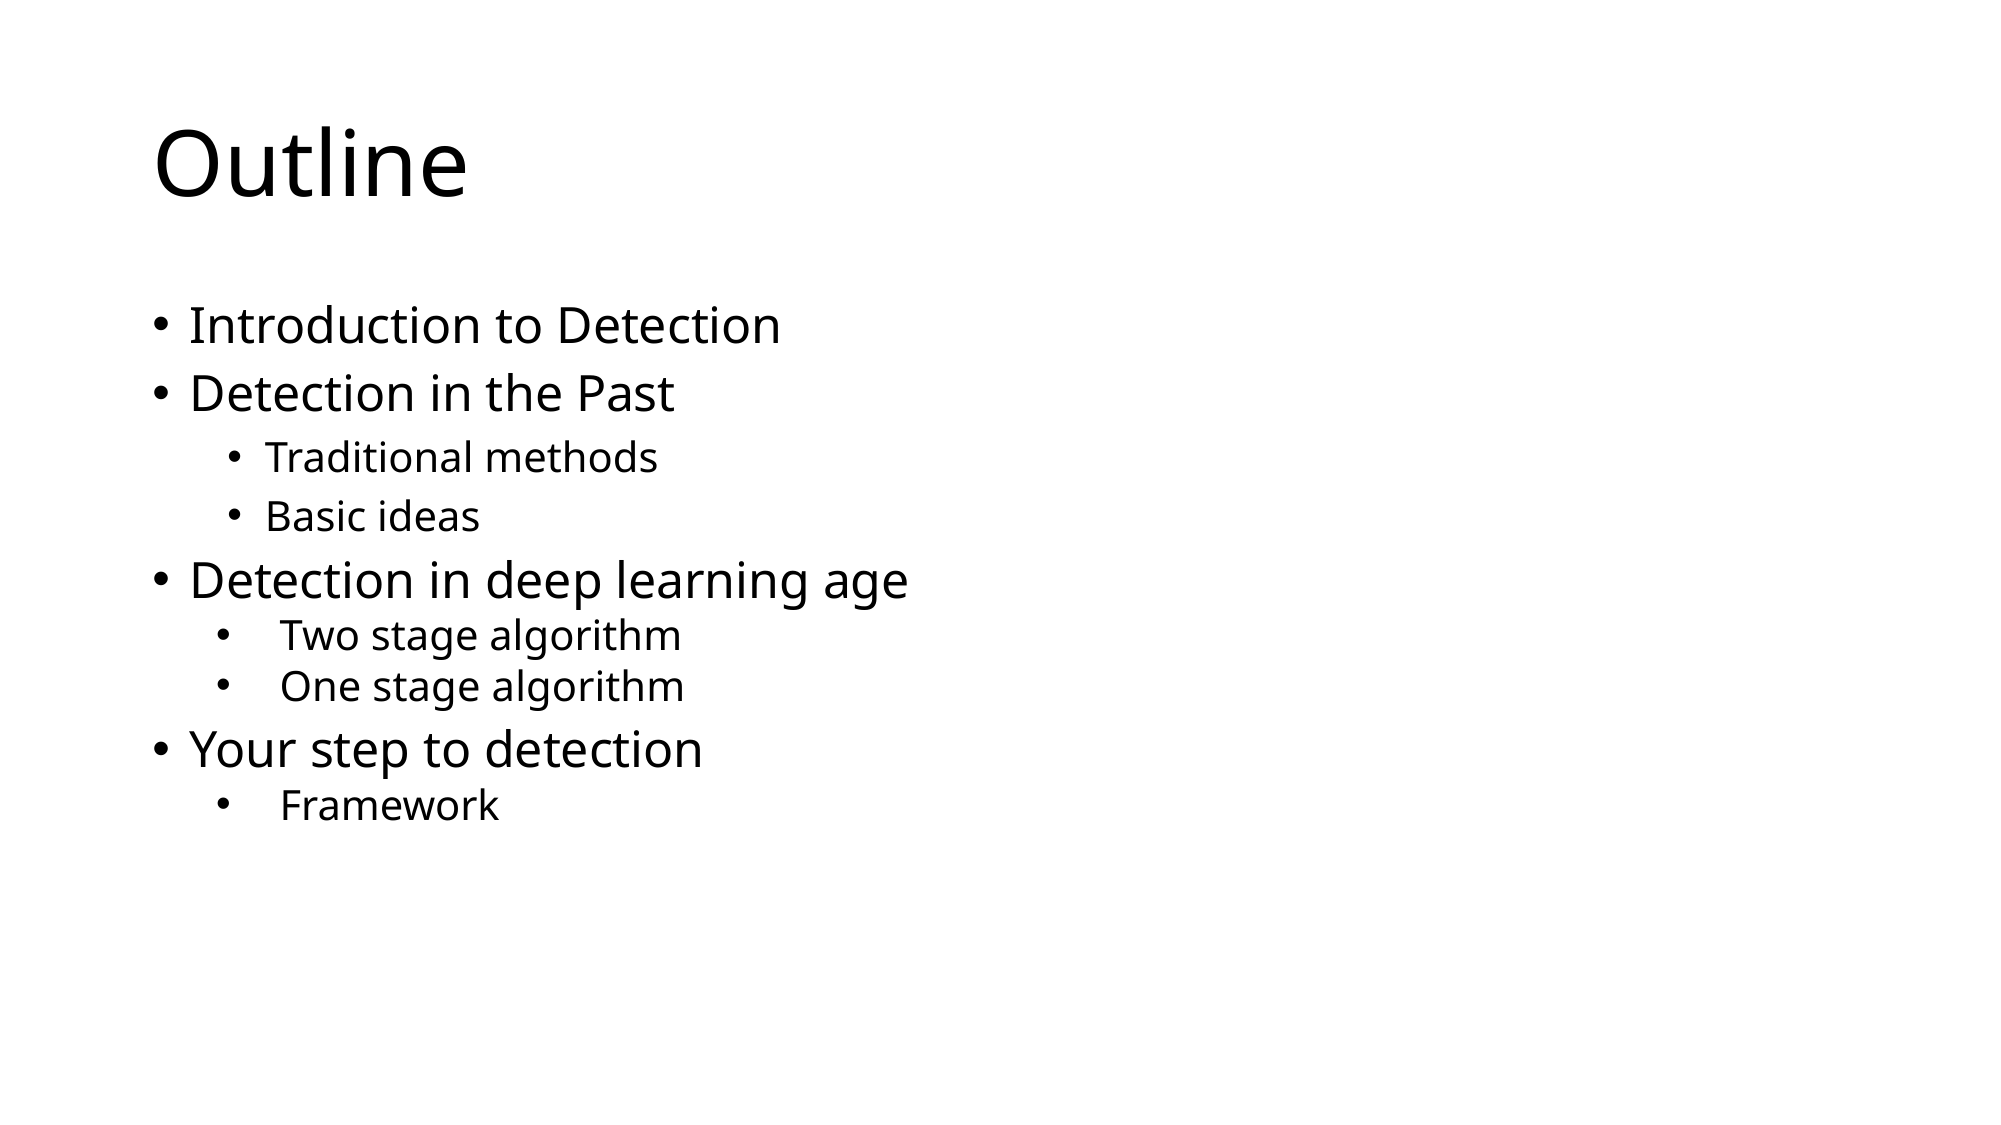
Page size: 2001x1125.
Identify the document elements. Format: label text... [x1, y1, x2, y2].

title Outline [150, 102, 478, 282]
text_box Introduction to Detection Detection in the Past Traditional methods Basic ideas Detection in deep learning age Two stage algorithm One stage algorithm Your step to detection Framework [150, 282, 1199, 931]
